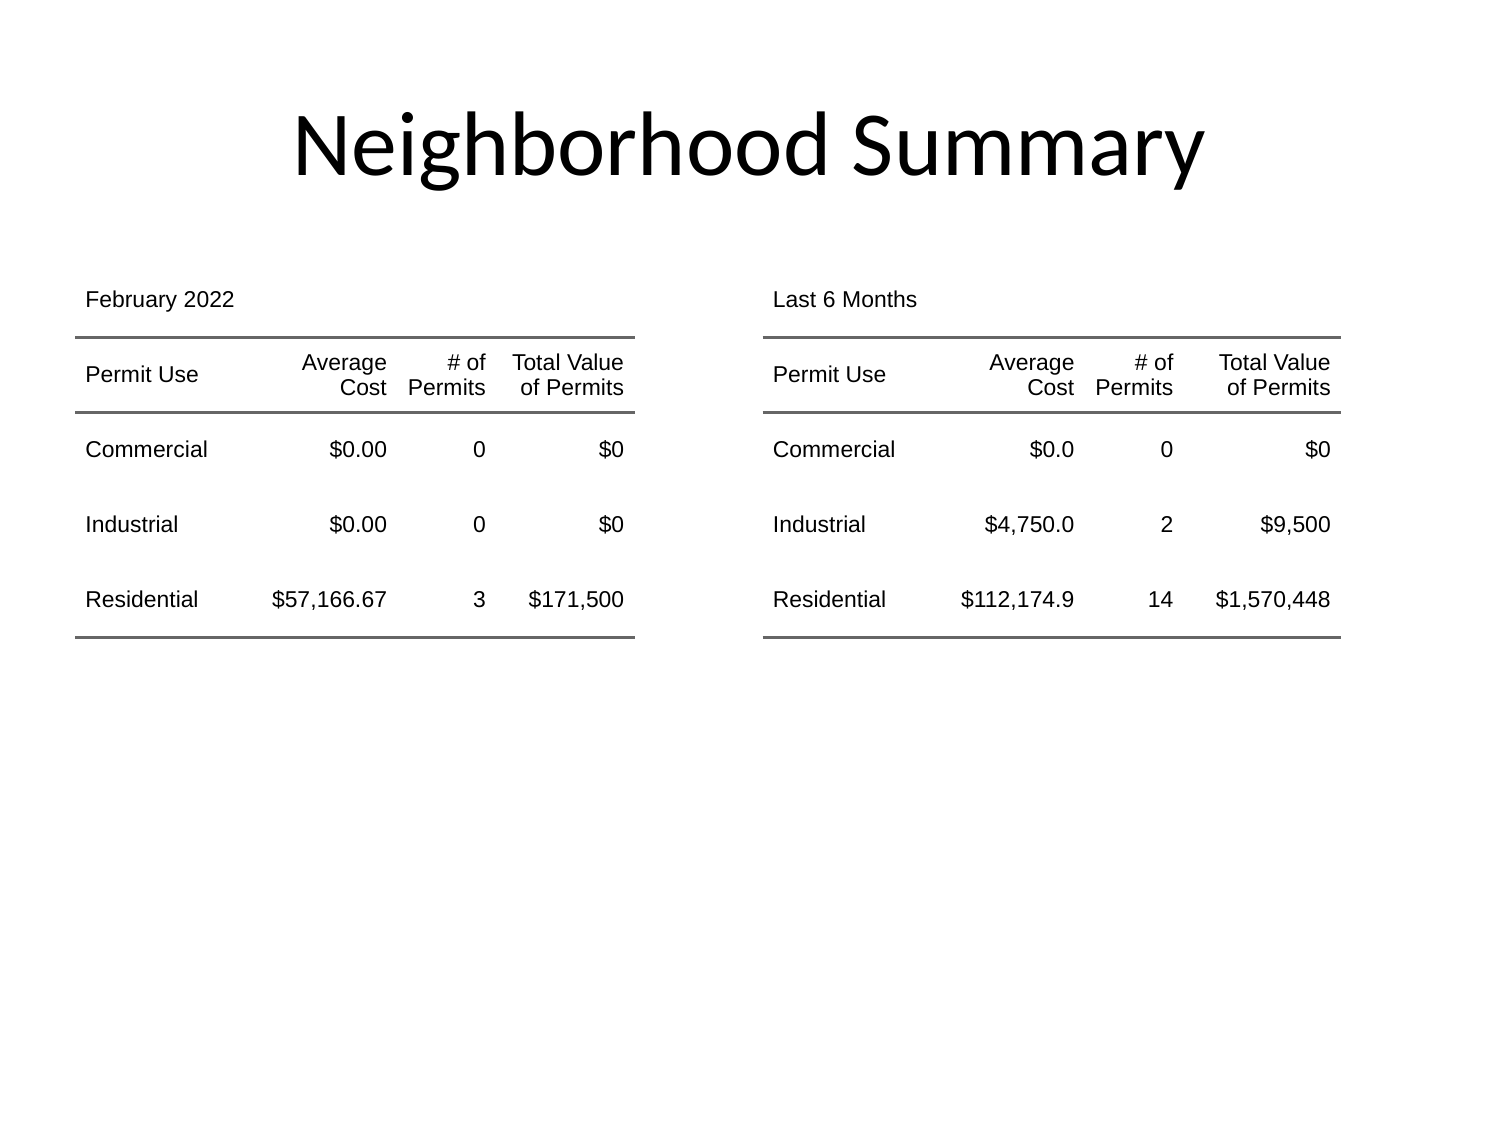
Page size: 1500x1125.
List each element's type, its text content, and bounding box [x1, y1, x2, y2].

table_cell Commercial [763, 414, 928, 488]
table_cell Total Value of Permits [496, 339, 635, 411]
table_cell $0.00 [240, 488, 397, 563]
table_cell 0 [397, 488, 496, 563]
table_cell 2 [1085, 488, 1184, 563]
table_cell Residential [763, 563, 928, 636]
table_cell Industrial [75, 488, 240, 563]
table_cell Commercial [75, 414, 240, 488]
table_cell $0 [496, 414, 635, 488]
table_cell $0.0 [928, 414, 1085, 488]
table_cell $9,500 [1184, 488, 1341, 563]
table_cell $171,500 [496, 563, 635, 636]
table_cell Average Cost [240, 339, 397, 411]
table_cell $0.00 [240, 414, 397, 488]
table_cell # of Permits [1085, 339, 1184, 411]
table_cell 0 [397, 414, 496, 488]
table_cell $4,750.0 [928, 488, 1085, 563]
table_cell Permit Use [75, 339, 240, 411]
table_cell Permit Use [763, 339, 928, 411]
table_cell $0 [1184, 414, 1341, 488]
table_header February 2022 [75, 262, 635, 336]
table_cell $112,174.9 [928, 563, 1085, 636]
table_cell 3 [397, 563, 496, 636]
table_header Last 6 Months [763, 262, 1341, 336]
table_cell $57,166.67 [240, 563, 397, 636]
table_cell Industrial [763, 488, 928, 563]
table_cell $1,570,448 [1184, 563, 1341, 636]
table_cell 0 [1085, 414, 1184, 488]
table_cell Average Cost [928, 339, 1085, 411]
title Neighborhood Summary [75, 45, 1425, 233]
table_cell $0 [496, 488, 635, 563]
table_cell # of Permits [397, 339, 496, 411]
table_cell Total Value of Permits [1184, 339, 1341, 411]
table_cell 14 [1085, 563, 1184, 636]
table_cell Residential [75, 563, 240, 636]
